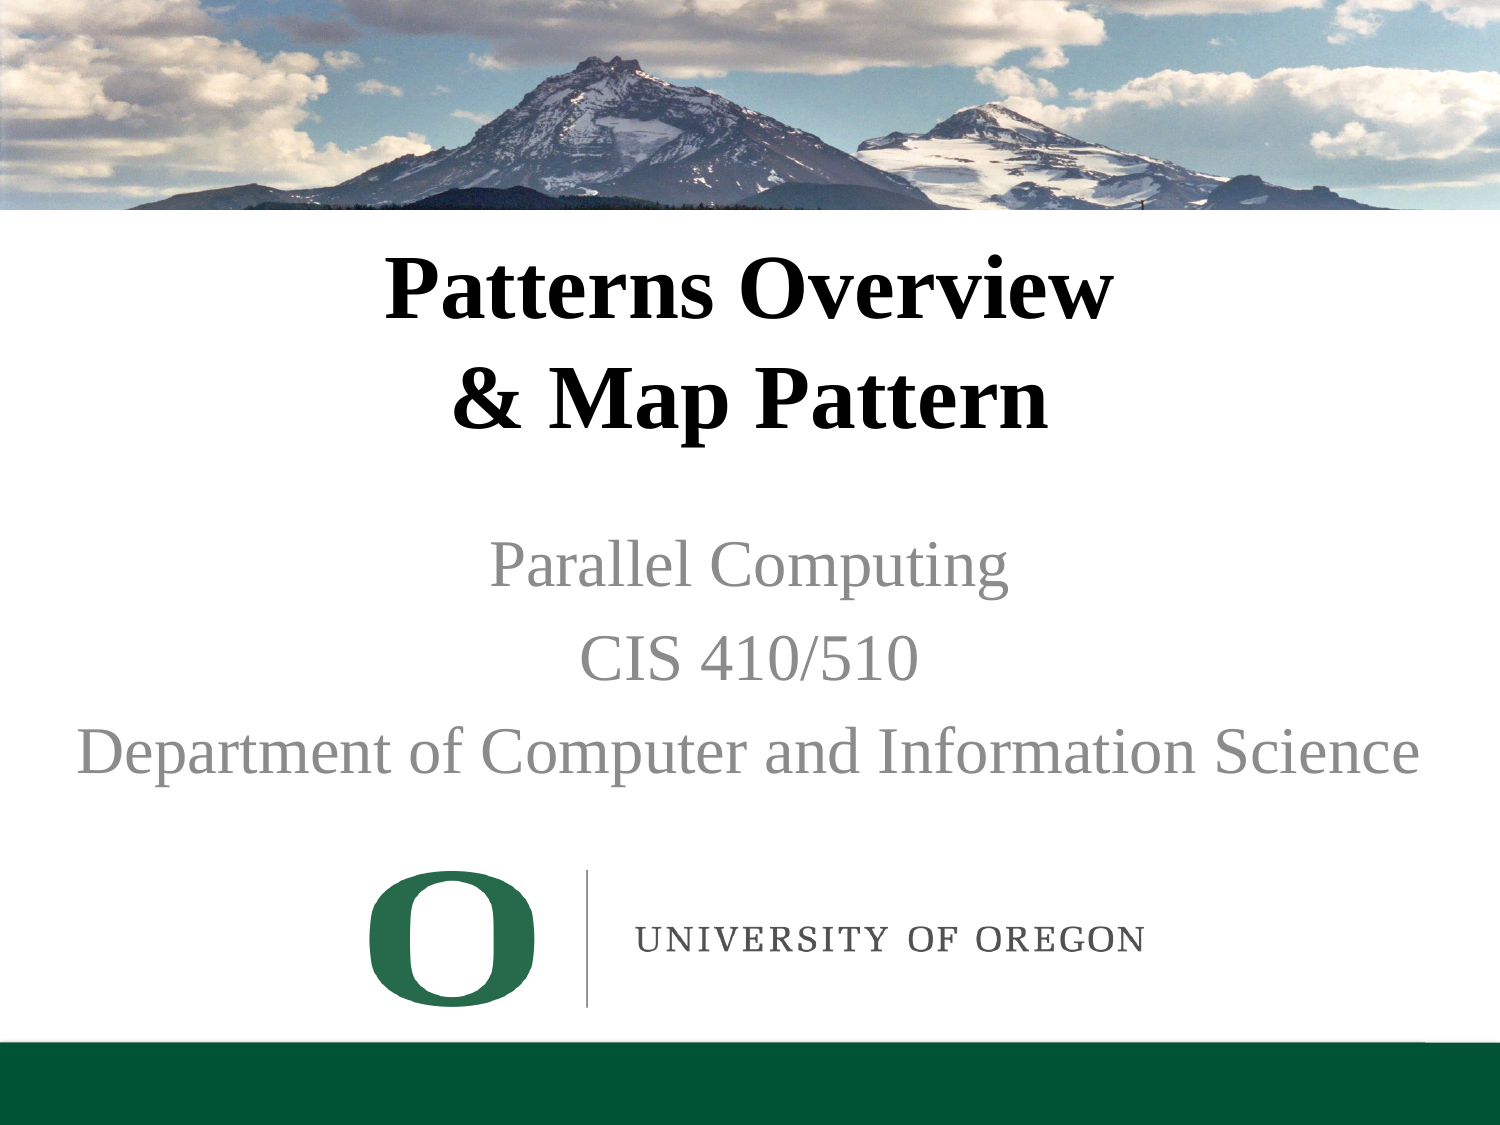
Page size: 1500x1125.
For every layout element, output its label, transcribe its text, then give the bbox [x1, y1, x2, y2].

picture [0, 0, 1500, 210]
subtitle Parallel Computing CIS 410/510 Department of Computer and Information Science [0, 512, 1500, 840]
picture [368, 868, 1145, 1008]
title Patterns Overview & Map Pattern [0, 216, 1500, 458]
